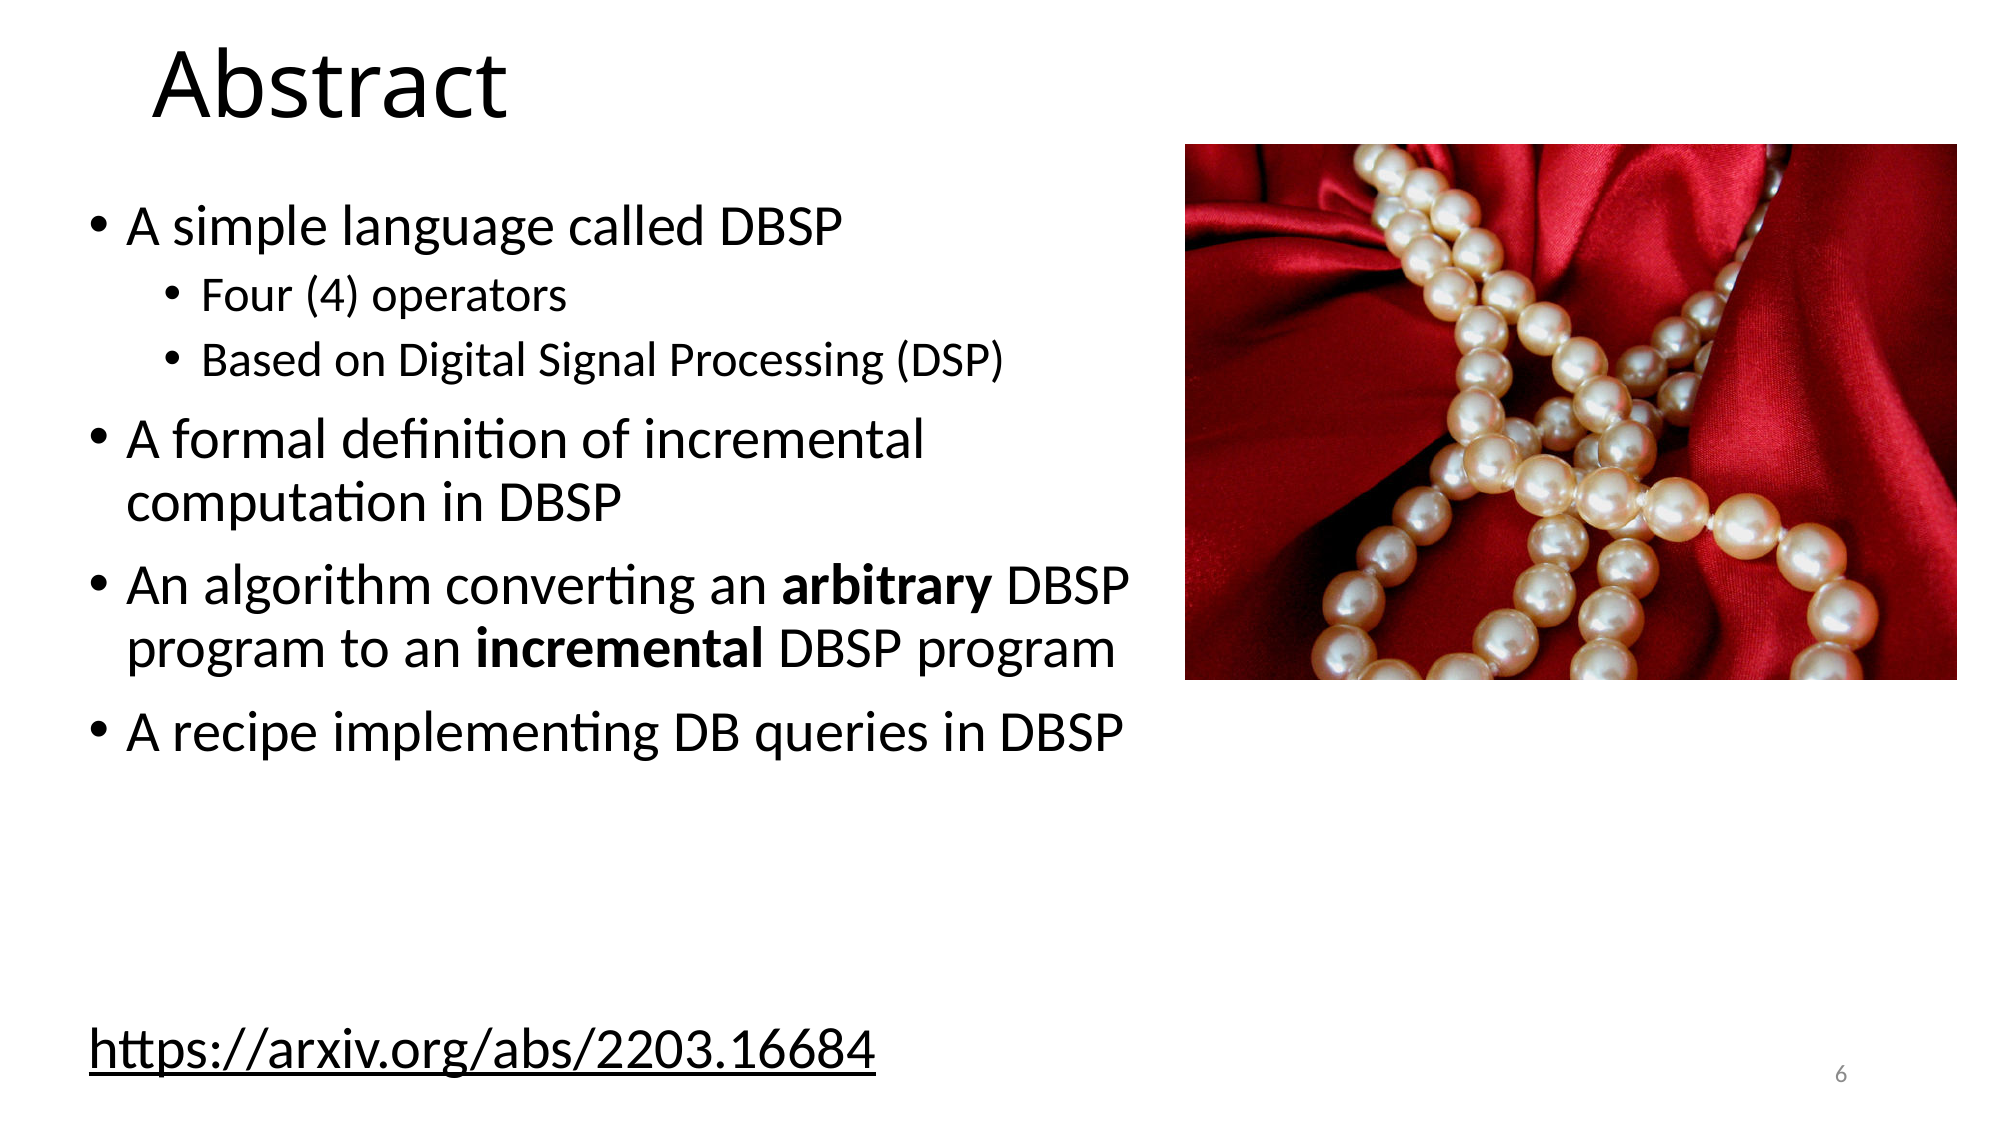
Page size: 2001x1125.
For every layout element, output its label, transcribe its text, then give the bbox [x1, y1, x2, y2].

list A simple language called DBSP Four (4) operators Based on Digital Signal Processing (DSP) A formal definition of incremental computation in DBSP An algorithm converting an arbitrary DBSP program to an incremental DBSP program A recipe implementing DB queries in DBSP https://arxiv.org/abs/2203.16684 [73, 187, 1927, 1124]
title Abstract [137, 22, 1863, 153]
slide_number 6 [1798, 1042, 1863, 1103]
picture [1185, 144, 1957, 680]
